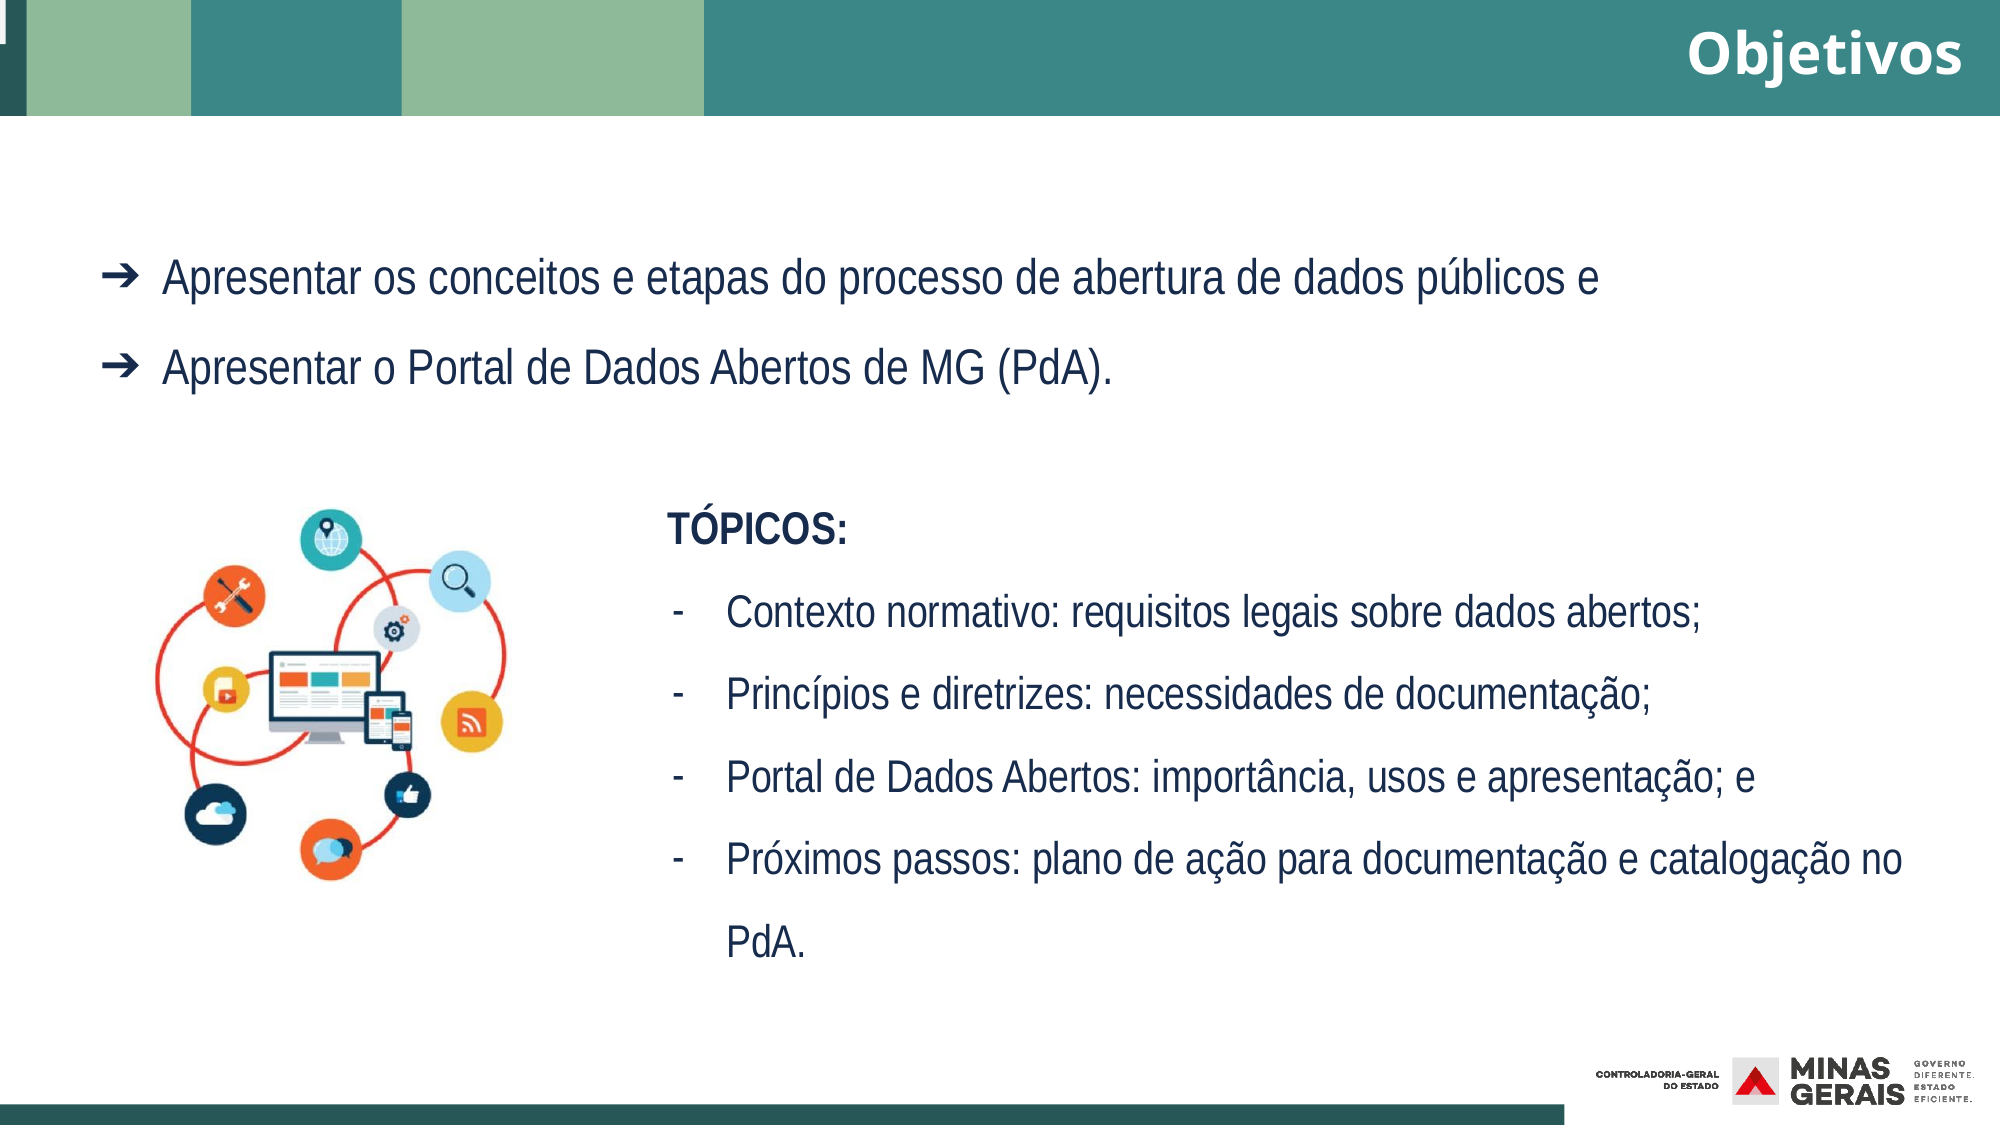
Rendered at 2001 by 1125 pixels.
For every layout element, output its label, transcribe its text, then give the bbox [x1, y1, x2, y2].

title Objetivos [737, 0, 1979, 112]
text_box TÓPICOS: Contexto normativo: requisitos legais sobre dados abertos; Princípios e diretrizes: necessidades de documentação; Portal de Dados Abertos: importância, usos e apresentação; e Próximos passos: plano de ação para documentação e catalogação no PdA. [652, 456, 1961, 982]
picture [1596, 1057, 1974, 1105]
list Apresentar os conceitos e etapas do processo de abertura de dados públicos e Apresentar o Portal de Dados Abertos de MG (PdA). [72, 206, 1890, 423]
text_box [0, 0, 6, 45]
picture [71, 507, 574, 883]
